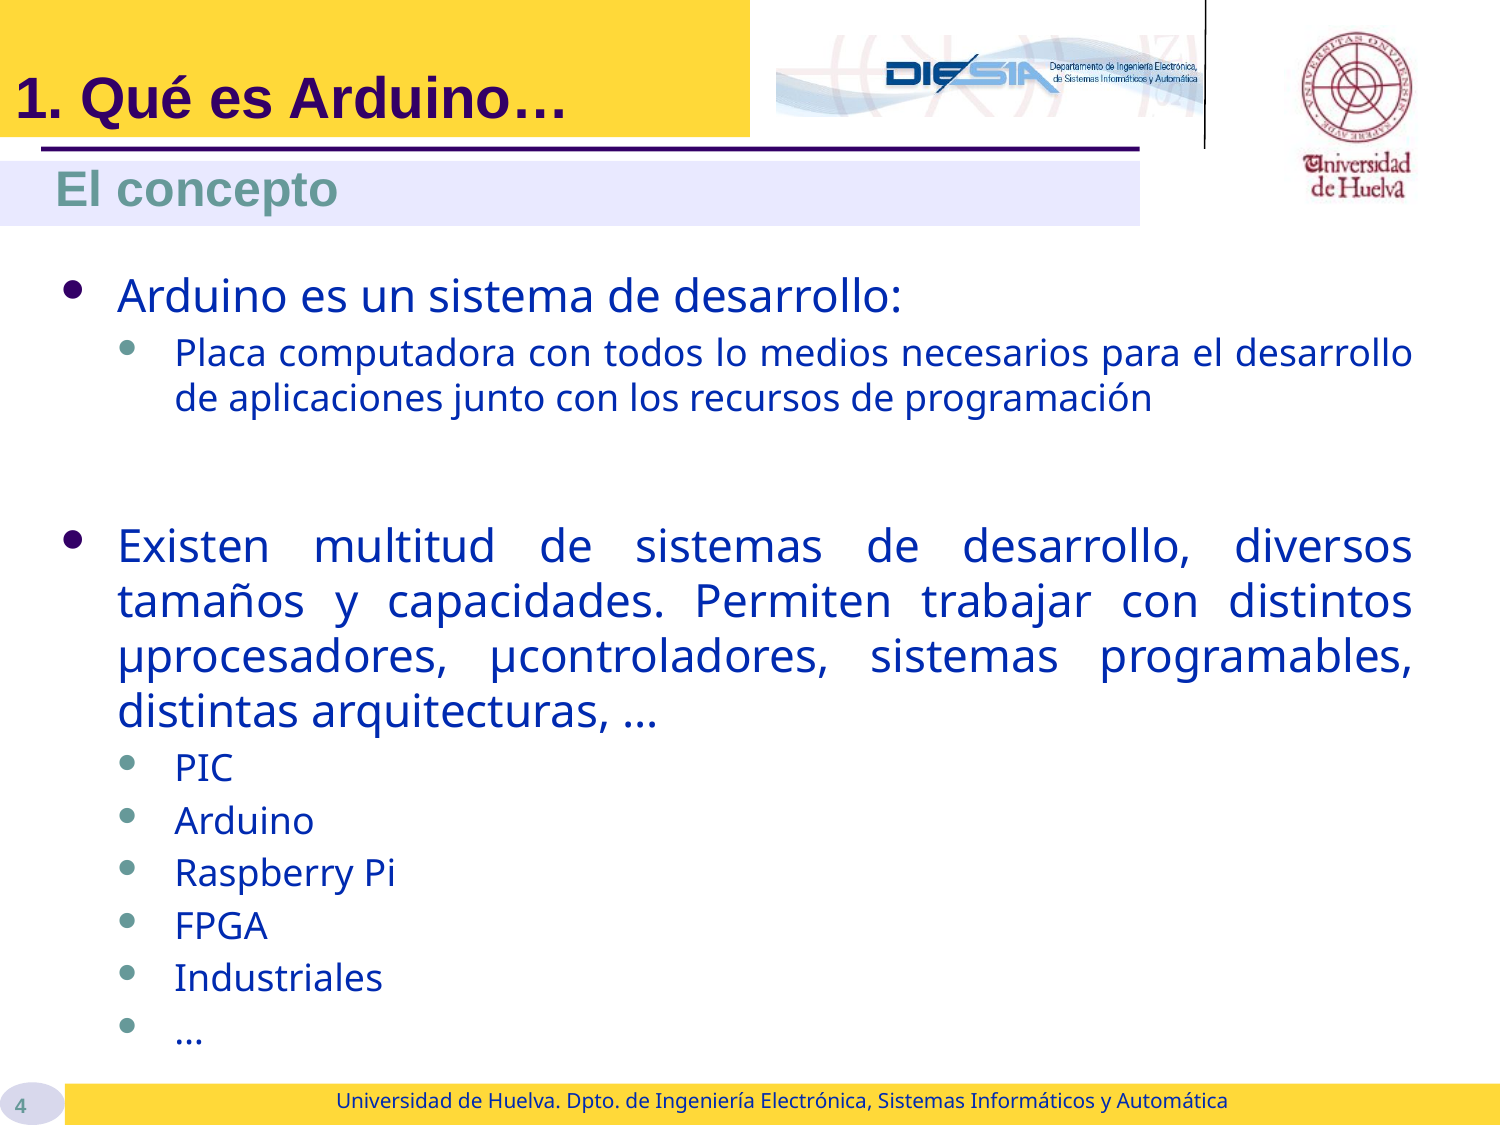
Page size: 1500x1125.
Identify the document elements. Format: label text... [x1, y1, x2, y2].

picture [776, 35, 1203, 117]
text_box El concepto [41, 148, 1412, 224]
picture [1284, 25, 1429, 205]
text_box [72, 912, 1456, 1125]
title 1. Qué es Arduino… [0, 0, 750, 138]
list Arduino es un sistema de desarrollo: Placa computadora con todos lo medios necesarios para el desarrollo de aplicaciones junto con los recursos de programación Existen multitud de sistemas de desarrollo, diversos tamaños y capacidades. Permiten trabajar con distintos μprocesadores, μcontroladores, sistemas programables, distintas arquitecturas, … PIC Arduino Raspberry Pi FPGA Industriales … [45, 259, 1430, 977]
